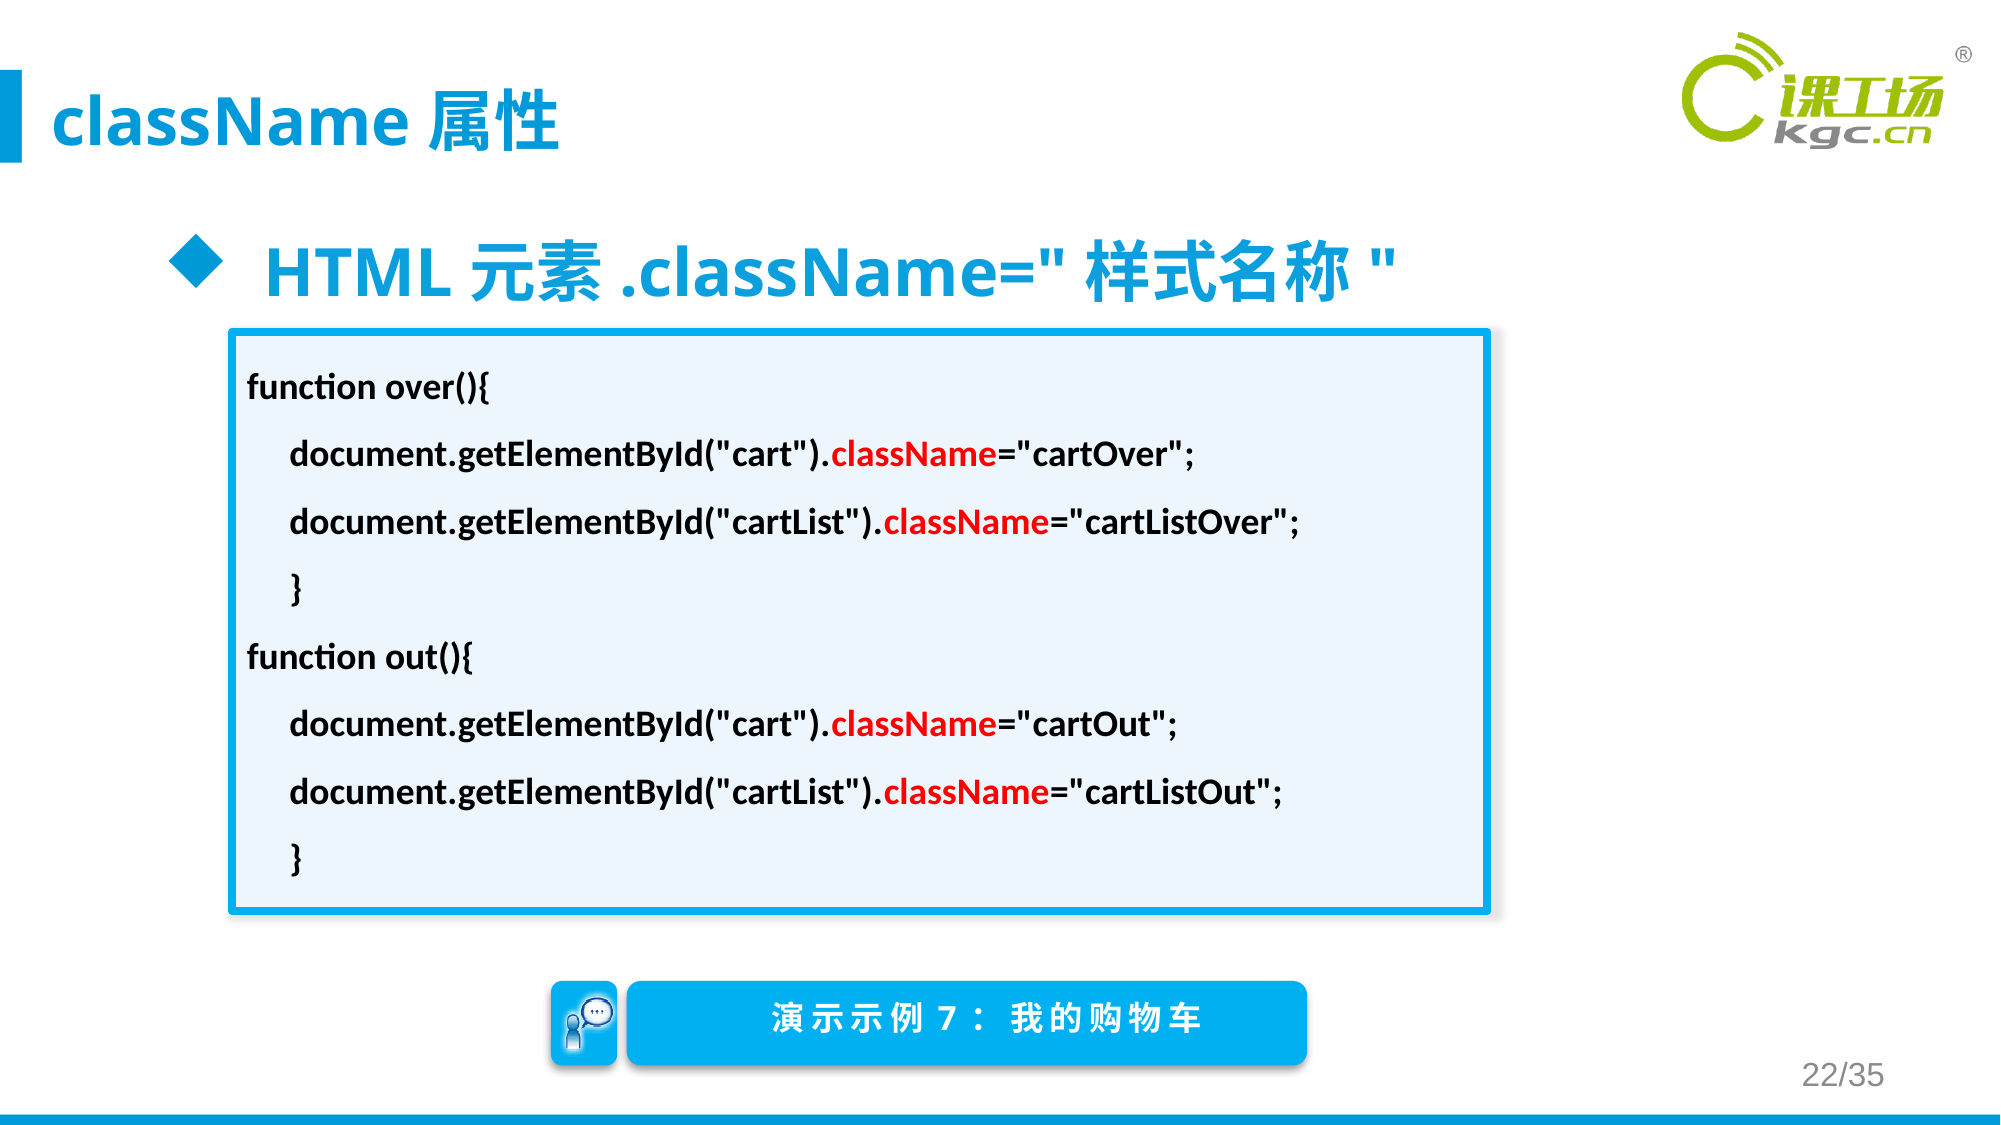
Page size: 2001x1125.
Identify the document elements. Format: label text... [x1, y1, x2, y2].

title className属性 [50, 45, 1854, 201]
list HTML元素.className="样式名称" [147, 221, 1847, 965]
slide_number 22/35 [1433, 1042, 1900, 1103]
picture [0, 0, 2001, 1114]
text_box function over(){ document.getElementById("cart").className="cartOver"; document.getElementById("cartList").className="cartListOver"; } function out(){ document.getElementById("cart").className="cartOut"; document.getElementById("cartList").className="cartListOut"; } [232, 331, 1488, 911]
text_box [550, 980, 1308, 1066]
